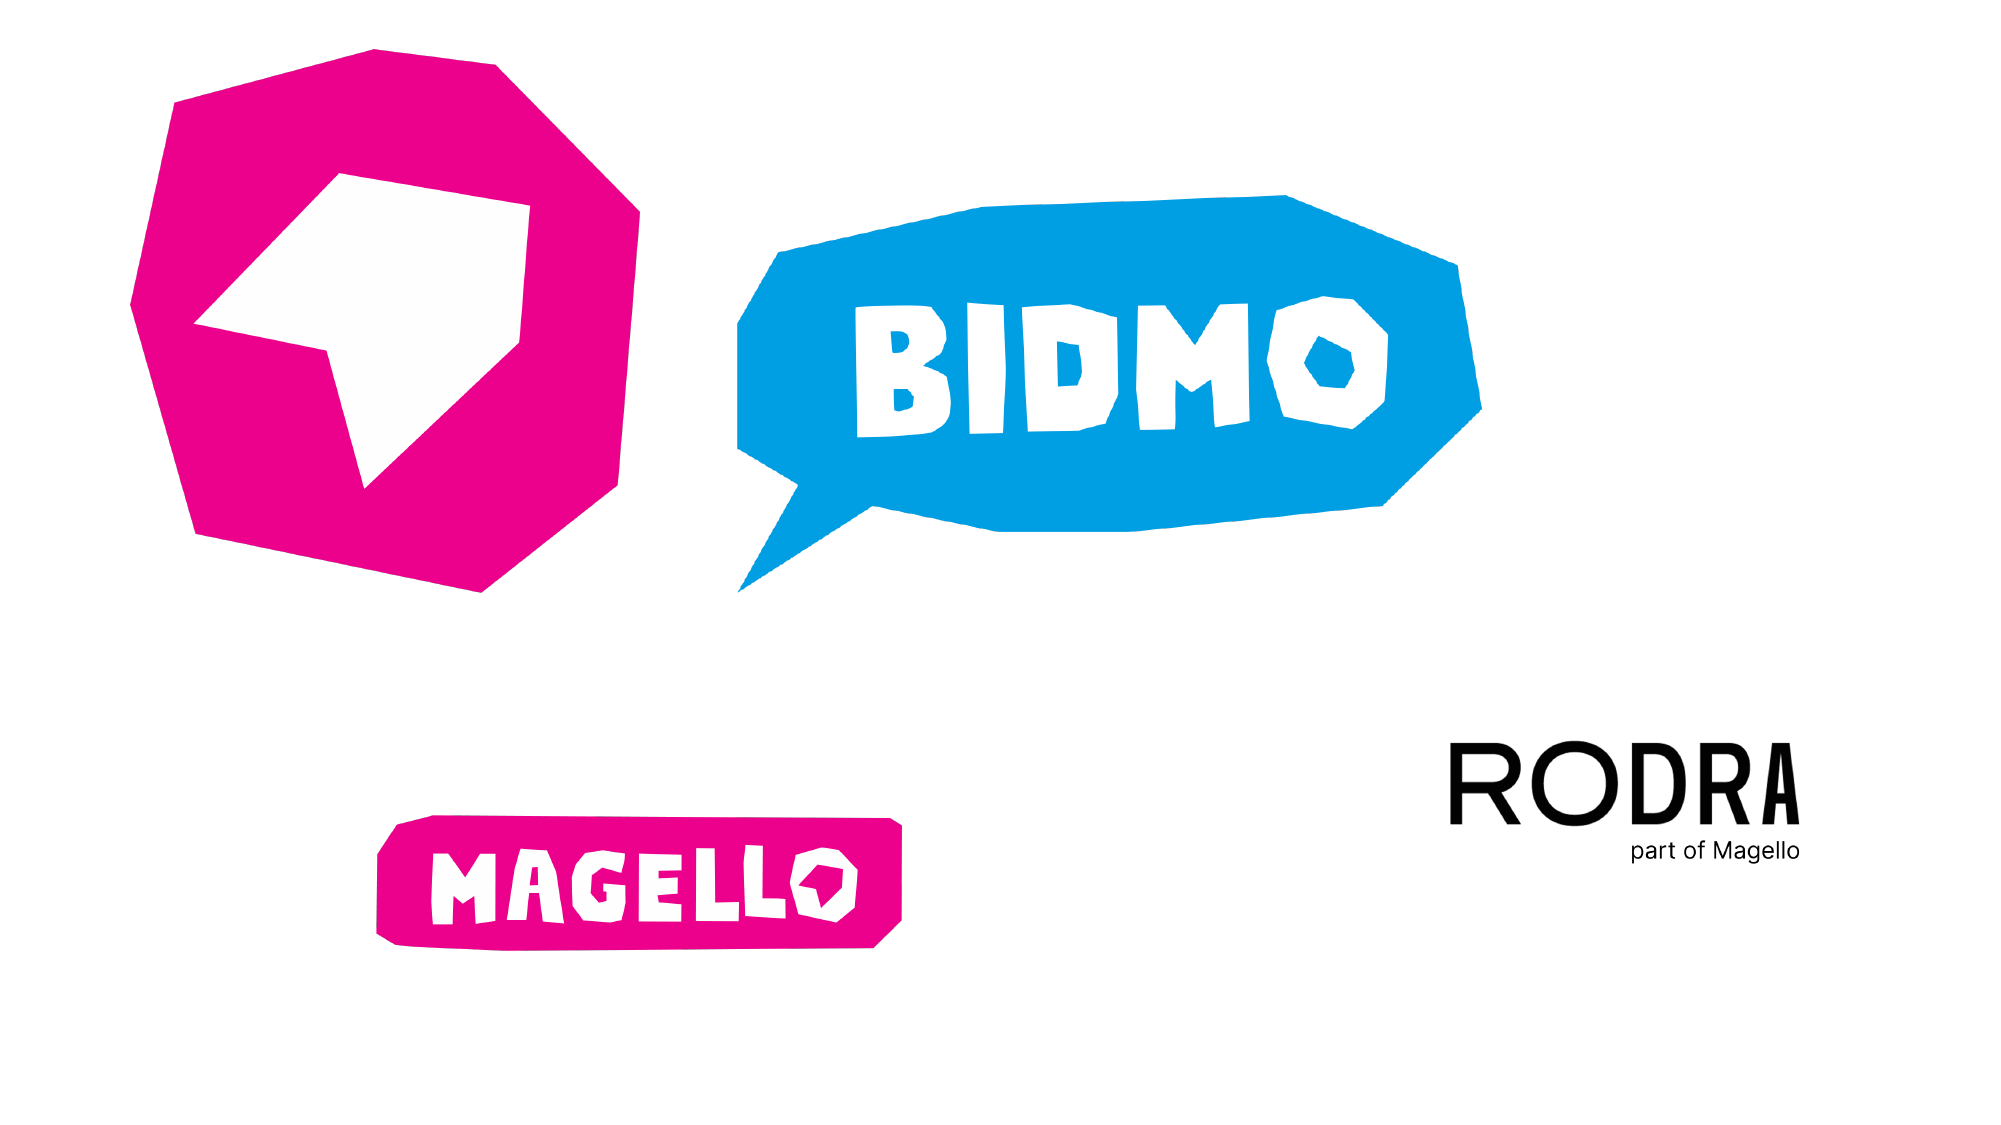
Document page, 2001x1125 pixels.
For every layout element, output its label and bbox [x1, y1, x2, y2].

picture [376, 815, 902, 951]
picture [1267, 297, 1387, 428]
picture [736, 194, 1483, 593]
picture [968, 303, 1005, 433]
picture [1441, 735, 1805, 864]
picture [130, 49, 640, 593]
picture [1287, 194, 1483, 407]
picture [1023, 305, 1118, 431]
picture [1137, 304, 1249, 429]
picture [856, 306, 950, 437]
